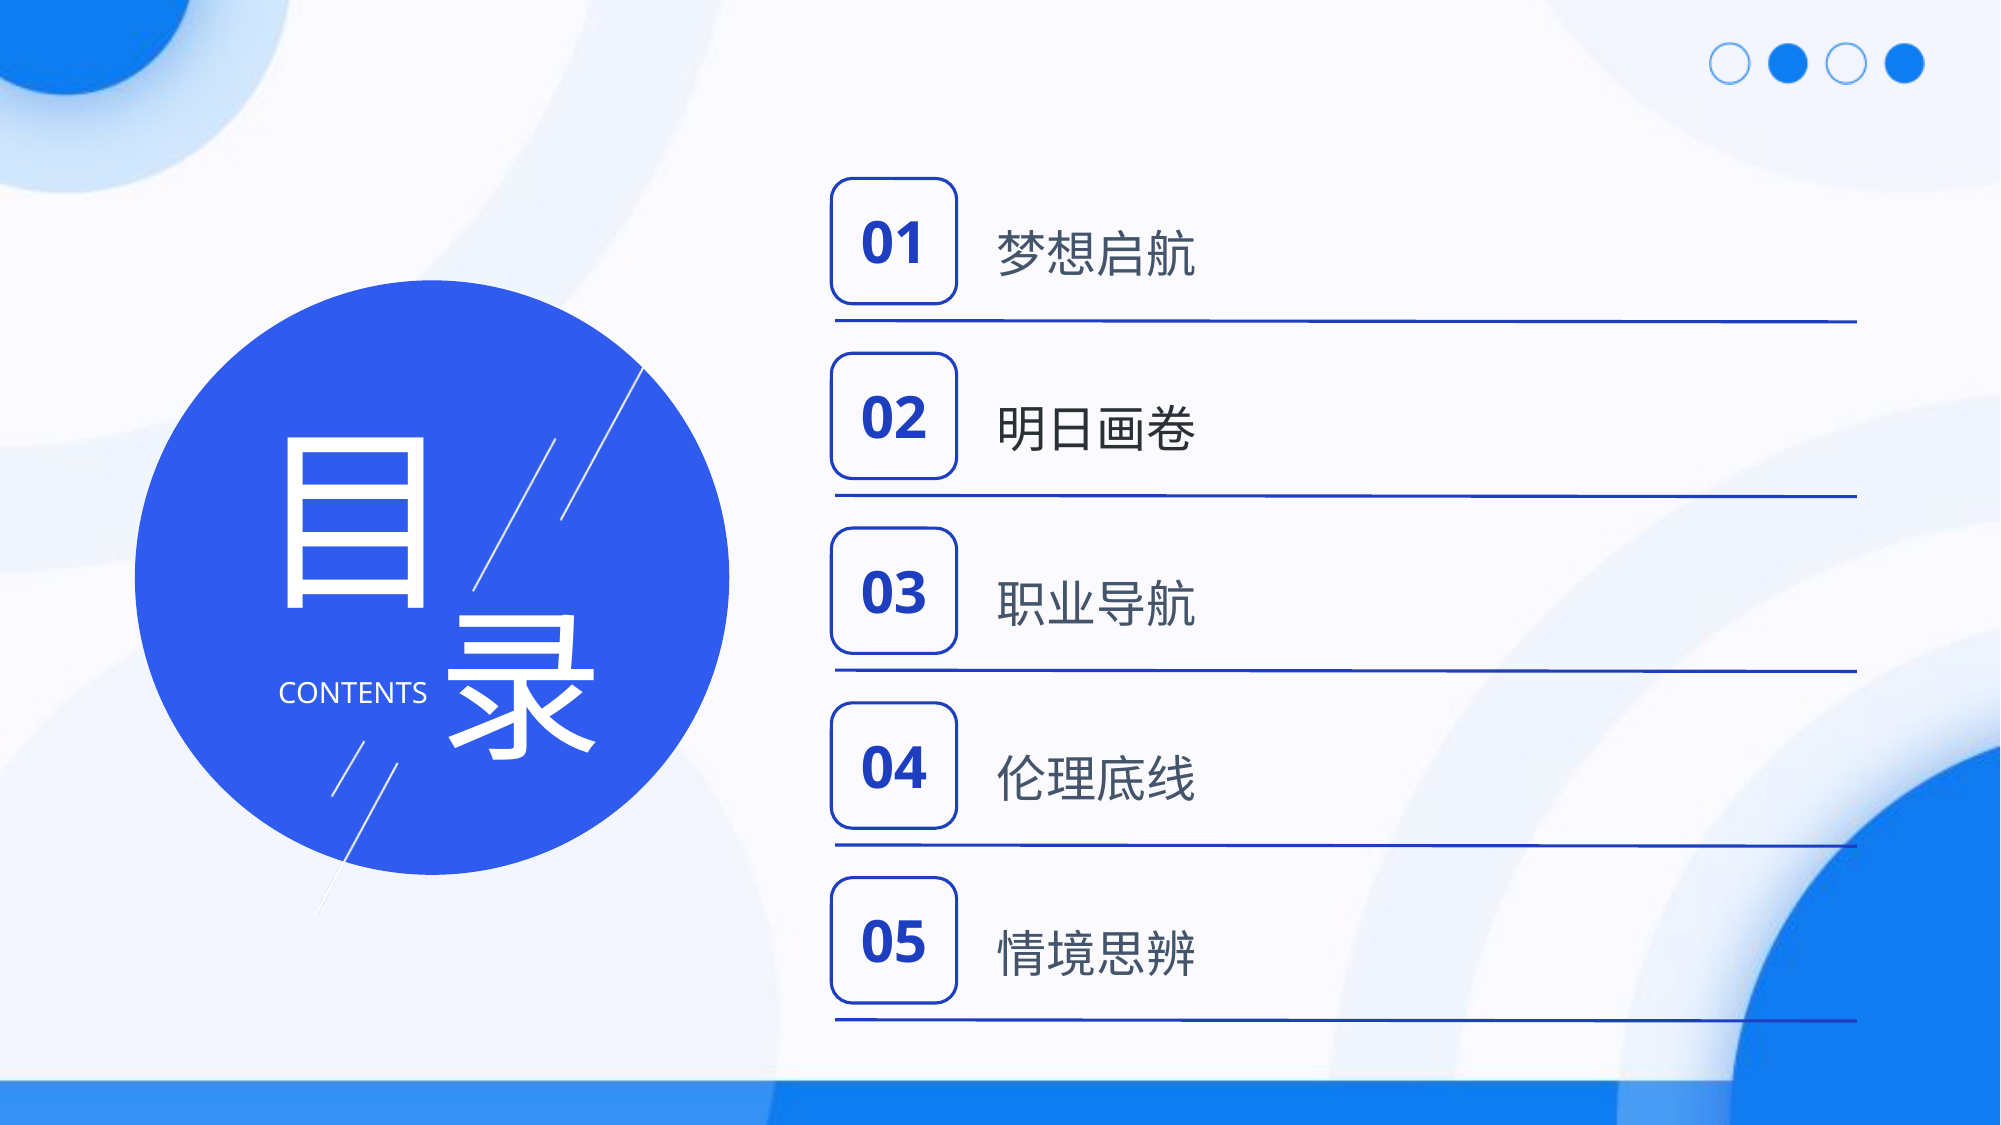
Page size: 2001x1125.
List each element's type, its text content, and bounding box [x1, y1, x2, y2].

text_box [831, 353, 957, 479]
text_box [831, 702, 957, 829]
text_box 目 [241, 386, 314, 642]
text_box 明日画卷 [981, 378, 1958, 466]
text_box 梦想启航 [981, 203, 1958, 291]
text_box 04 [840, 722, 948, 808]
text_box 伦理底线 [981, 727, 1958, 815]
text_box 03 [840, 547, 948, 633]
text_box CONTENTS [207, 667, 314, 718]
text_box [831, 178, 957, 304]
text_box 录 [645, 572, 649, 787]
text_box [831, 528, 957, 654]
text_box [831, 877, 957, 1003]
text_box [134, 280, 730, 875]
text_box 情境思辨 [981, 902, 1958, 990]
picture [0, 0, 2001, 1125]
text_box 01 [840, 197, 948, 283]
text_box 05 [840, 896, 948, 982]
text_box 职业导航 [981, 552, 1958, 640]
text_box 02 [840, 372, 948, 458]
